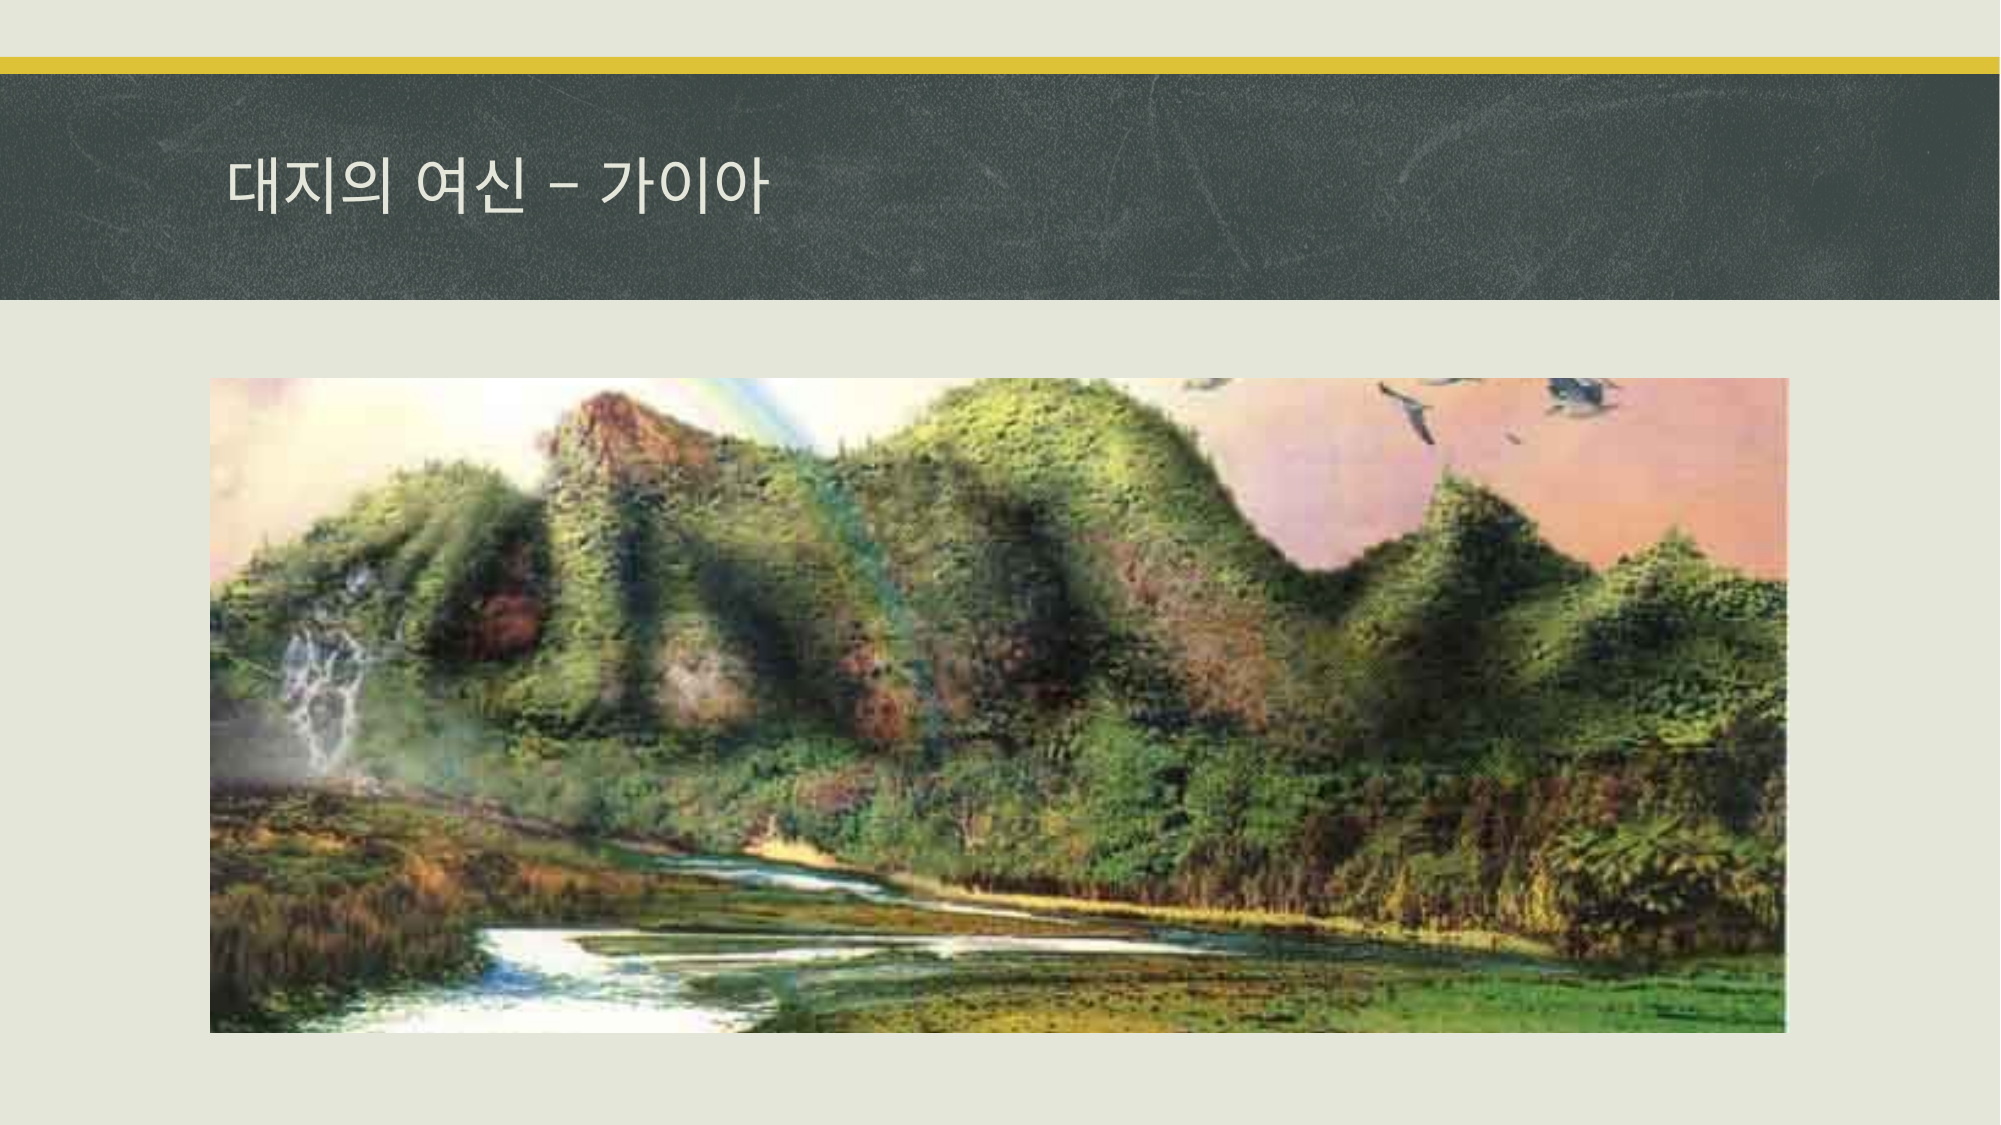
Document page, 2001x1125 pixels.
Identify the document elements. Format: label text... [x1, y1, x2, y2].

title 대지의 여신 – 가이아 [210, 76, 1790, 300]
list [209, 378, 1790, 1033]
picture [0, 74, 2000, 300]
